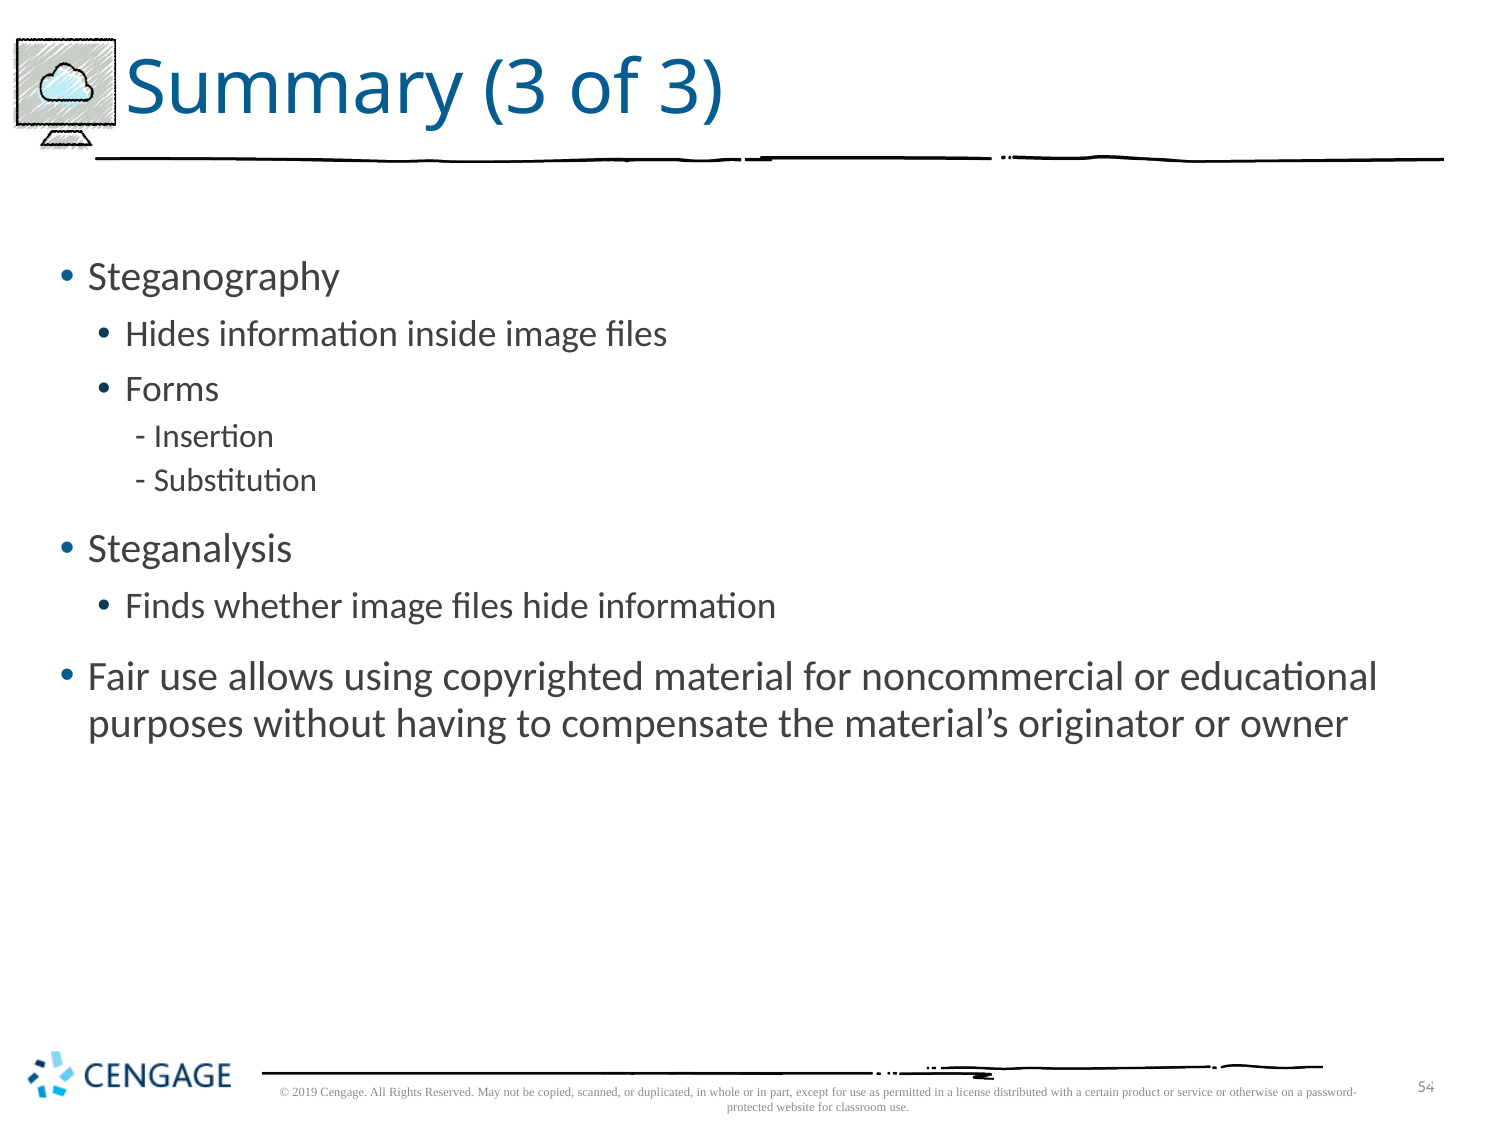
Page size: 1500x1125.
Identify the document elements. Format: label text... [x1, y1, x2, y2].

list Steganography Hides information inside image files Forms Insertion Substitution Steganalysis Finds whether image files hide information Fair use allows using copyrighted material for noncommercial or educational purposes without having to compensate the material’s originator or owner [59, 252, 1441, 902]
title Summary (3 of 3) [125, 52, 1442, 130]
picture [261, 1064, 1323, 1079]
picture [95, 155, 1444, 163]
picture [7, 1037, 244, 1111]
footer © 2019 Cengage. All Rights Reserved. May not be copied, scanned, or duplicated, in whole or in part, except for use as permitted in a license distributed with a certain product or service or otherwise on a password-protected website for classroom use. [261, 1079, 1375, 1120]
slide_number 54 [1412, 1037, 1500, 1100]
picture [12, 36, 117, 151]
